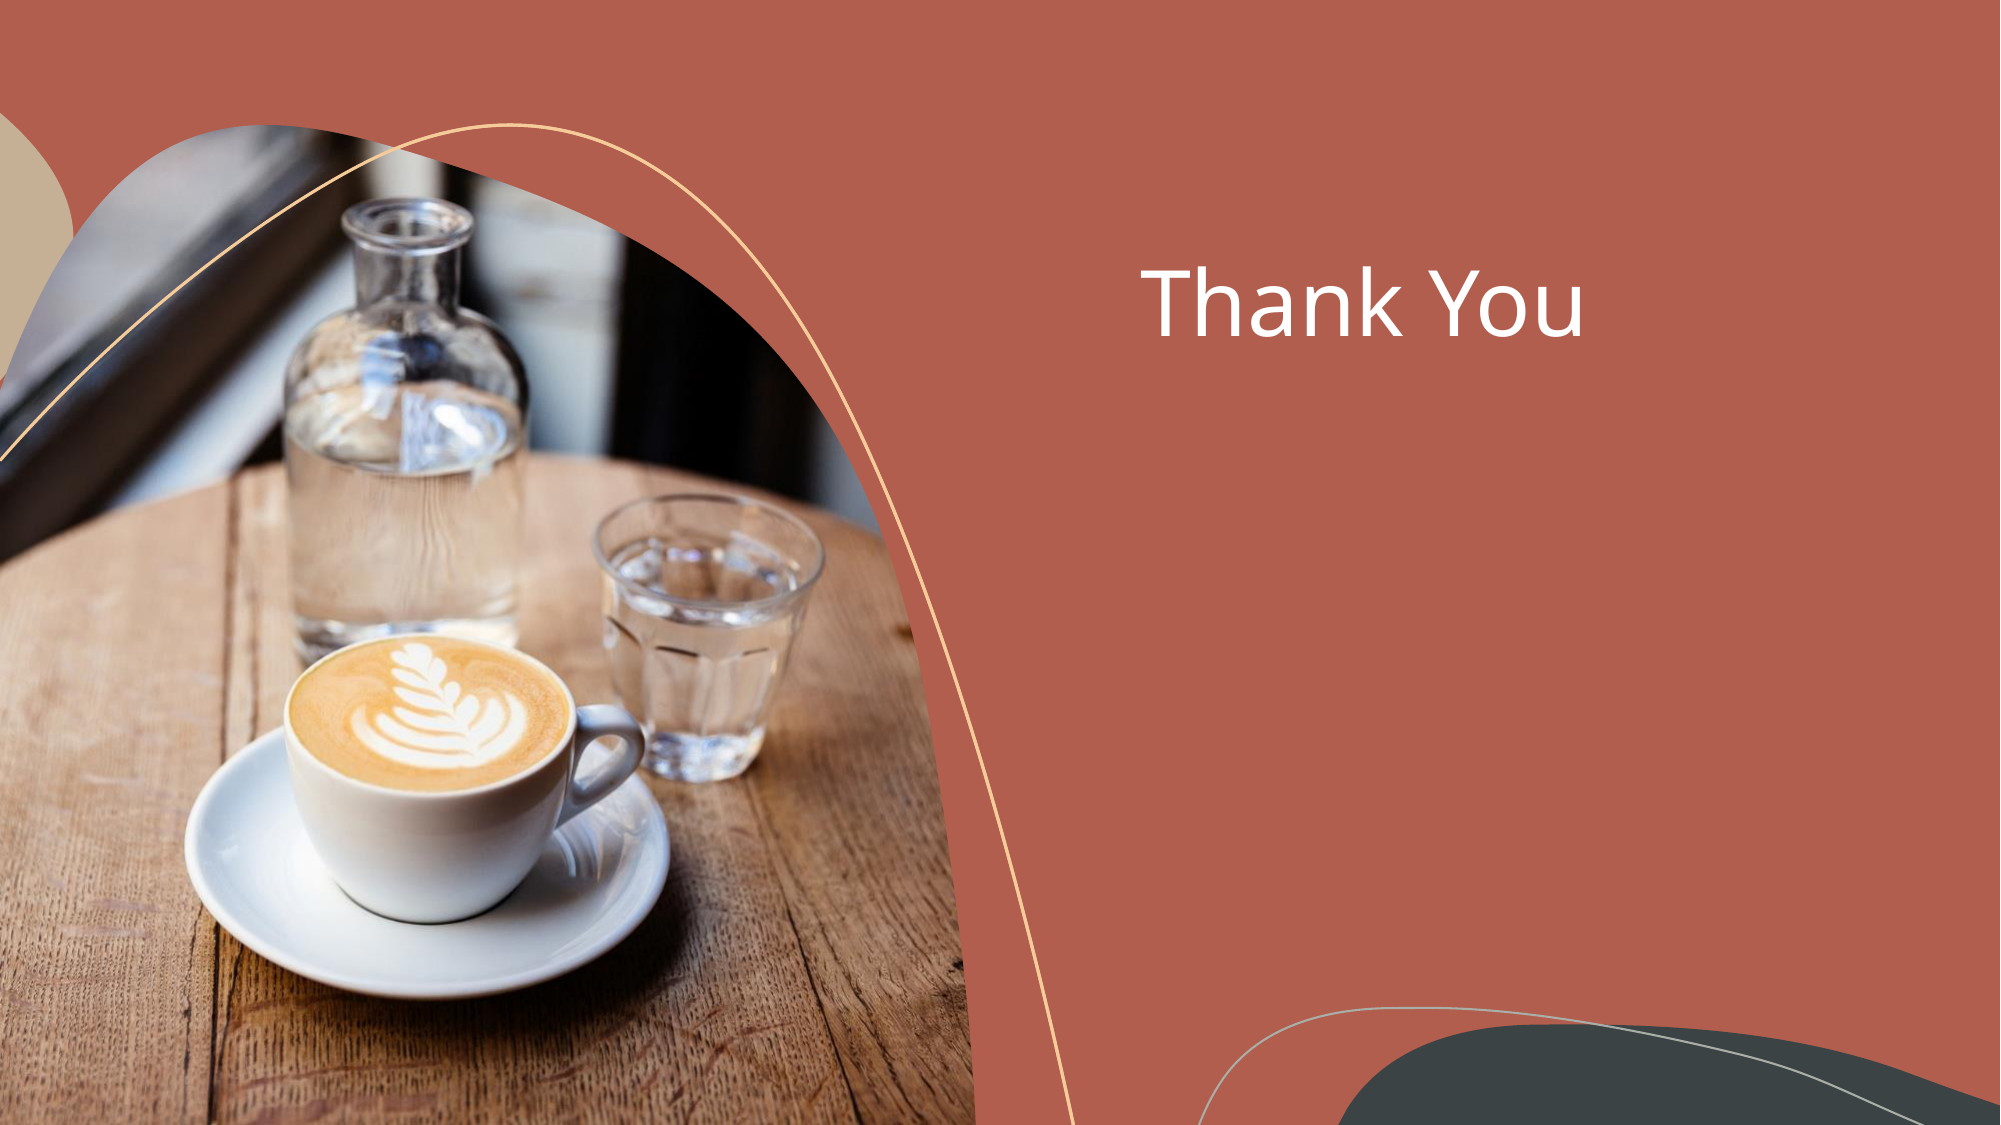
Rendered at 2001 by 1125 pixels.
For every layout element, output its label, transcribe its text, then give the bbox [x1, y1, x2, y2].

title Thank You [1125, 249, 1875, 500]
picture [0, 124, 976, 1125]
text_box [976, 740, 1075, 1125]
